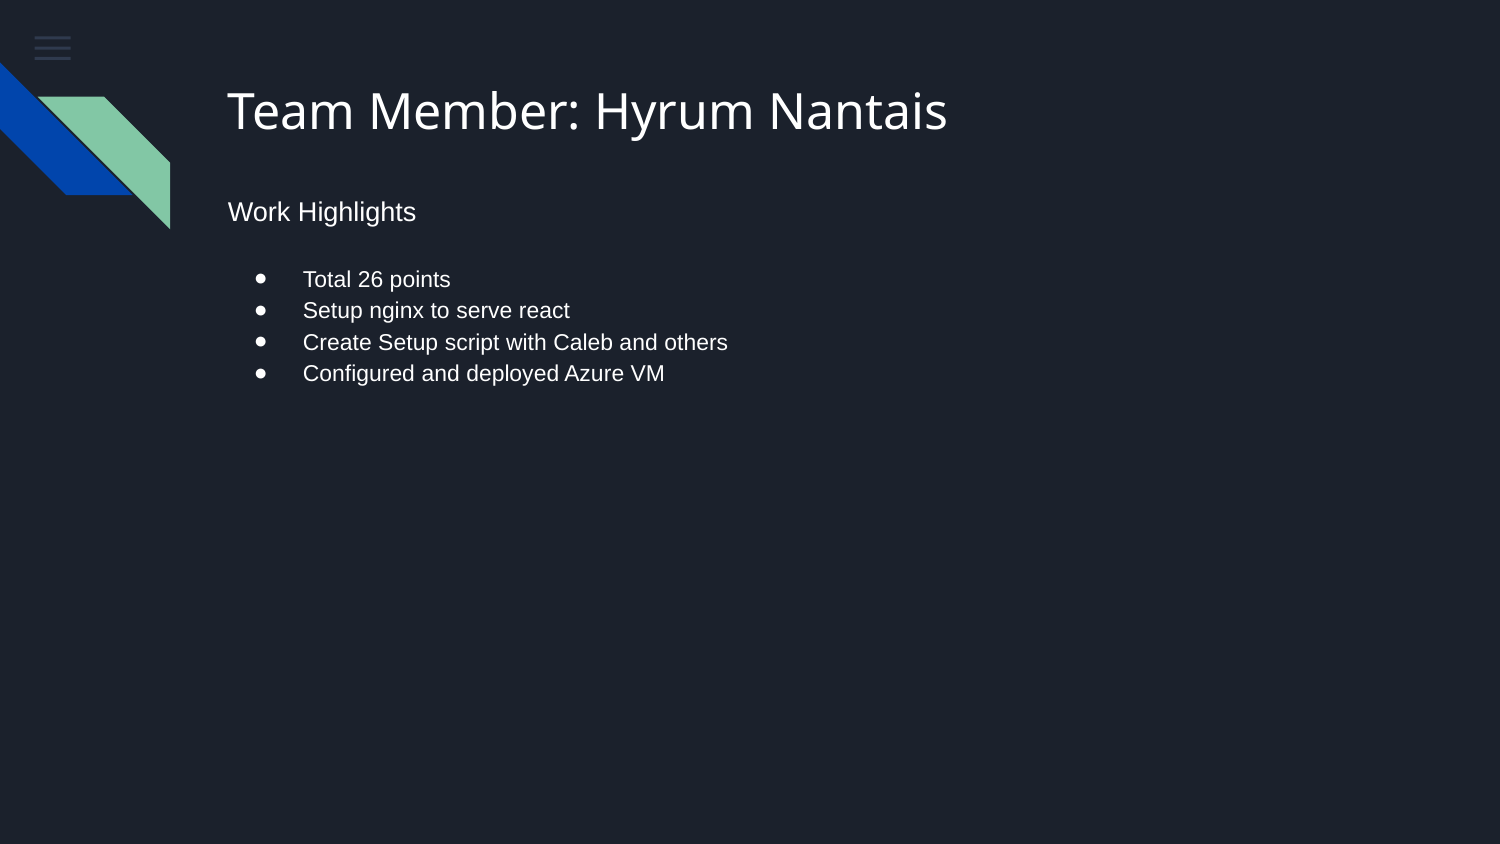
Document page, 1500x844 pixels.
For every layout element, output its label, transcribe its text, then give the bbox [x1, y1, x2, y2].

title Team Member: Hyrum Nantais [212, 64, 1368, 174]
list Work Highlights Total 26 points Setup nginx to serve react Create Setup script with Caleb and others Configured and deployed Azure VM [212, 174, 1368, 786]
